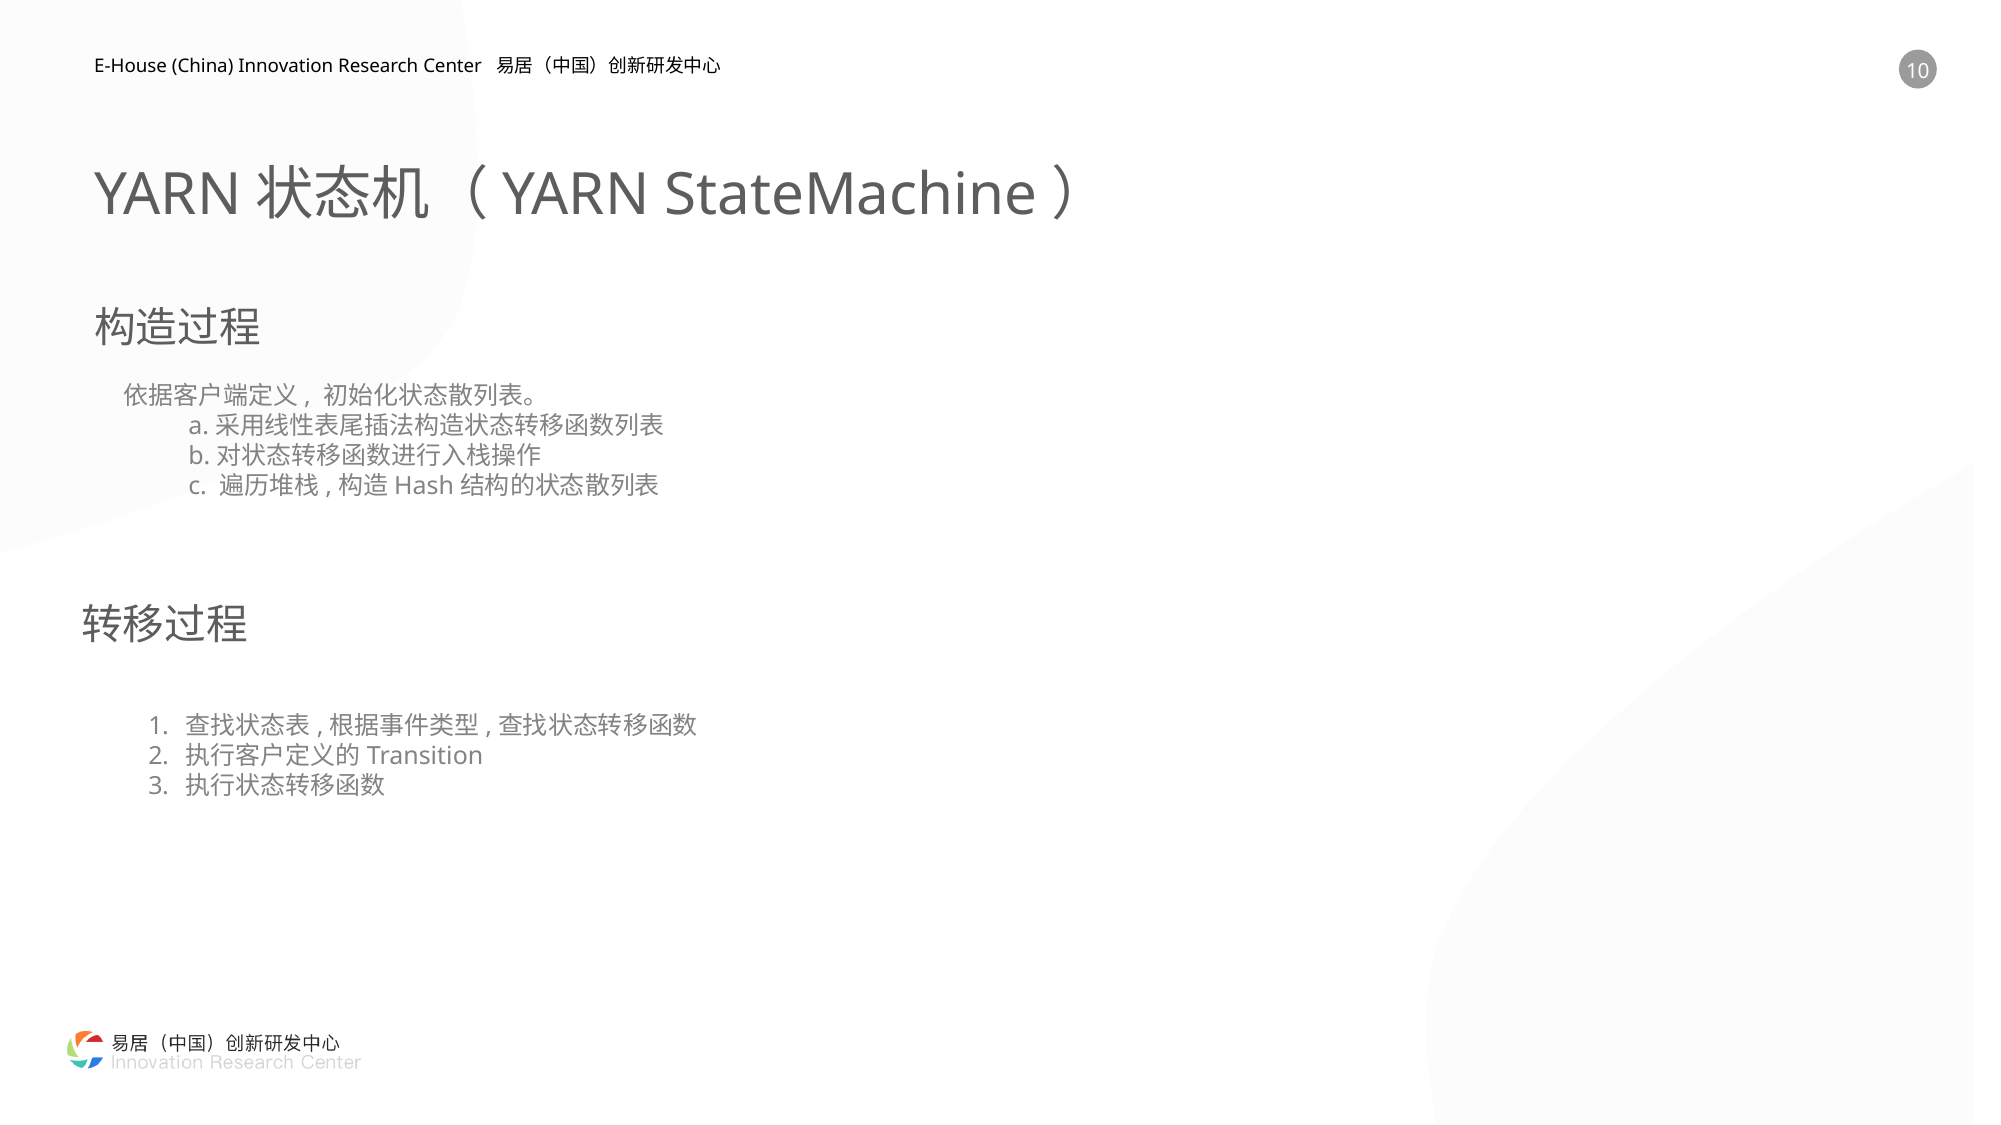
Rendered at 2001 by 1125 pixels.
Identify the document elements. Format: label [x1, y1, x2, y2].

picture [0, 0, 1974, 1124]
text_box [1892, 49, 1944, 91]
